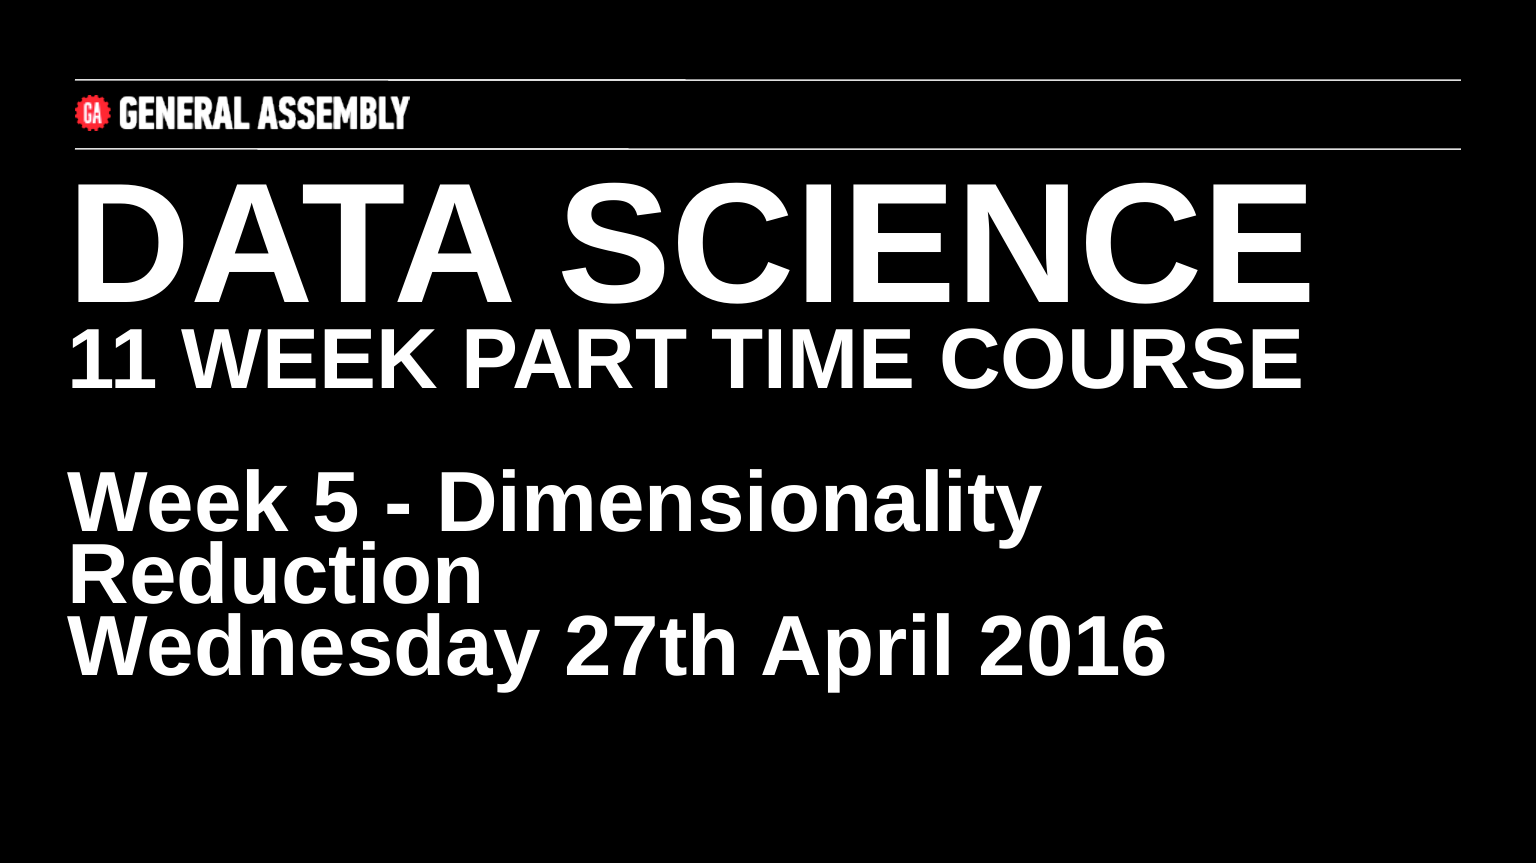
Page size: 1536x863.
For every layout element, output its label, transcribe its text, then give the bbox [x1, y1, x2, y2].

title DATA SCIENCE 11 WEEK PART TIME COURSE Week 5 - Dimensionality Reduction Wednesday 27th April 2016 [67, 187, 1458, 676]
picture [74, 94, 410, 132]
